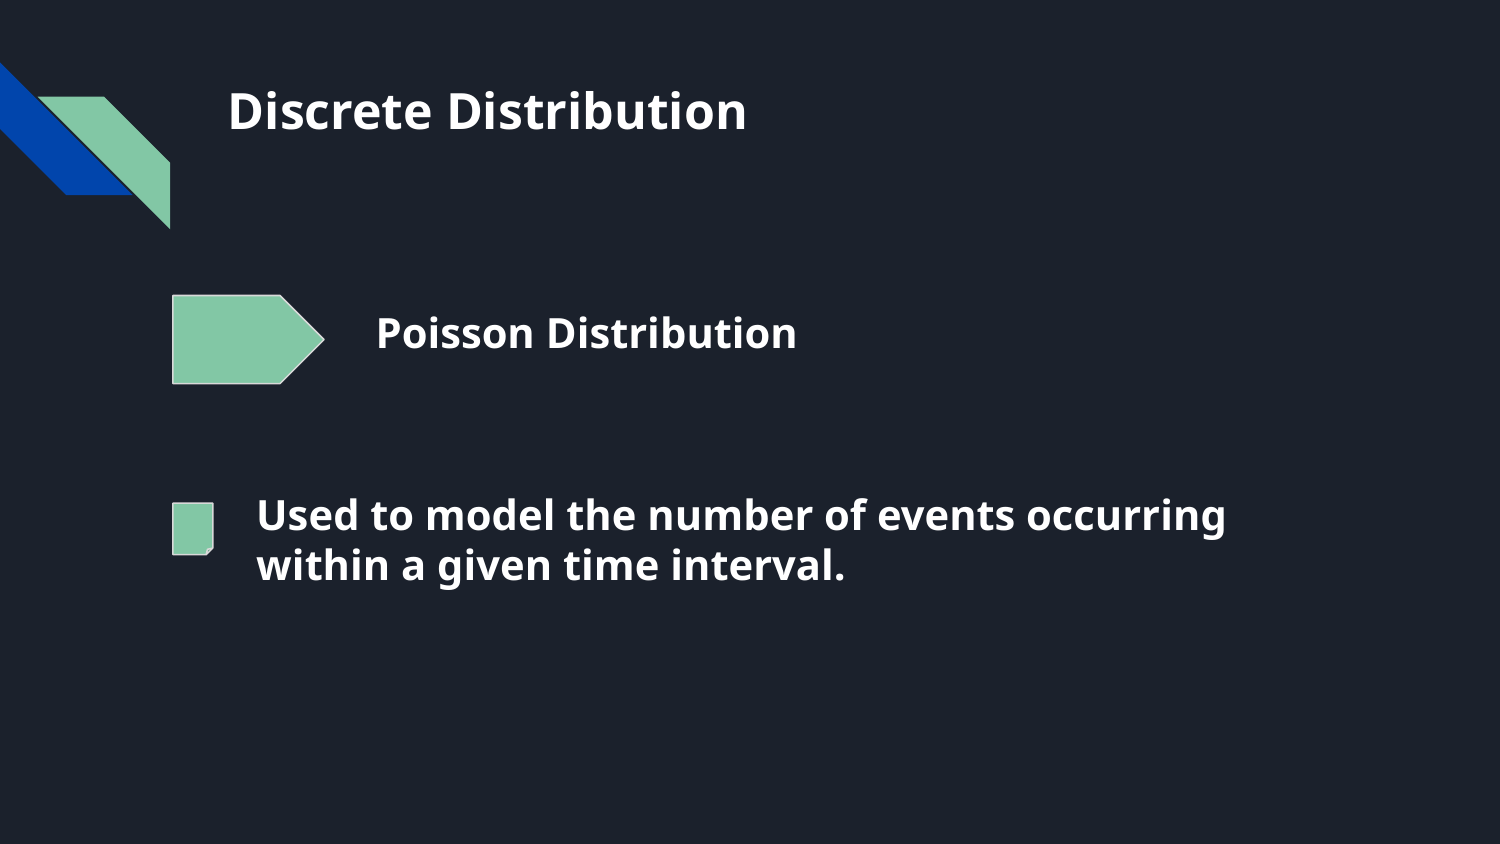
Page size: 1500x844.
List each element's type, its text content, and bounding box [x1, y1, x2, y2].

text_box [172, 503, 213, 555]
title Poisson Distribution [360, 292, 937, 387]
title Discrete Distribution [212, 64, 1368, 160]
text_box [172, 295, 325, 384]
title Used to model the number of events occurring within a given time interval. [241, 473, 1317, 625]
